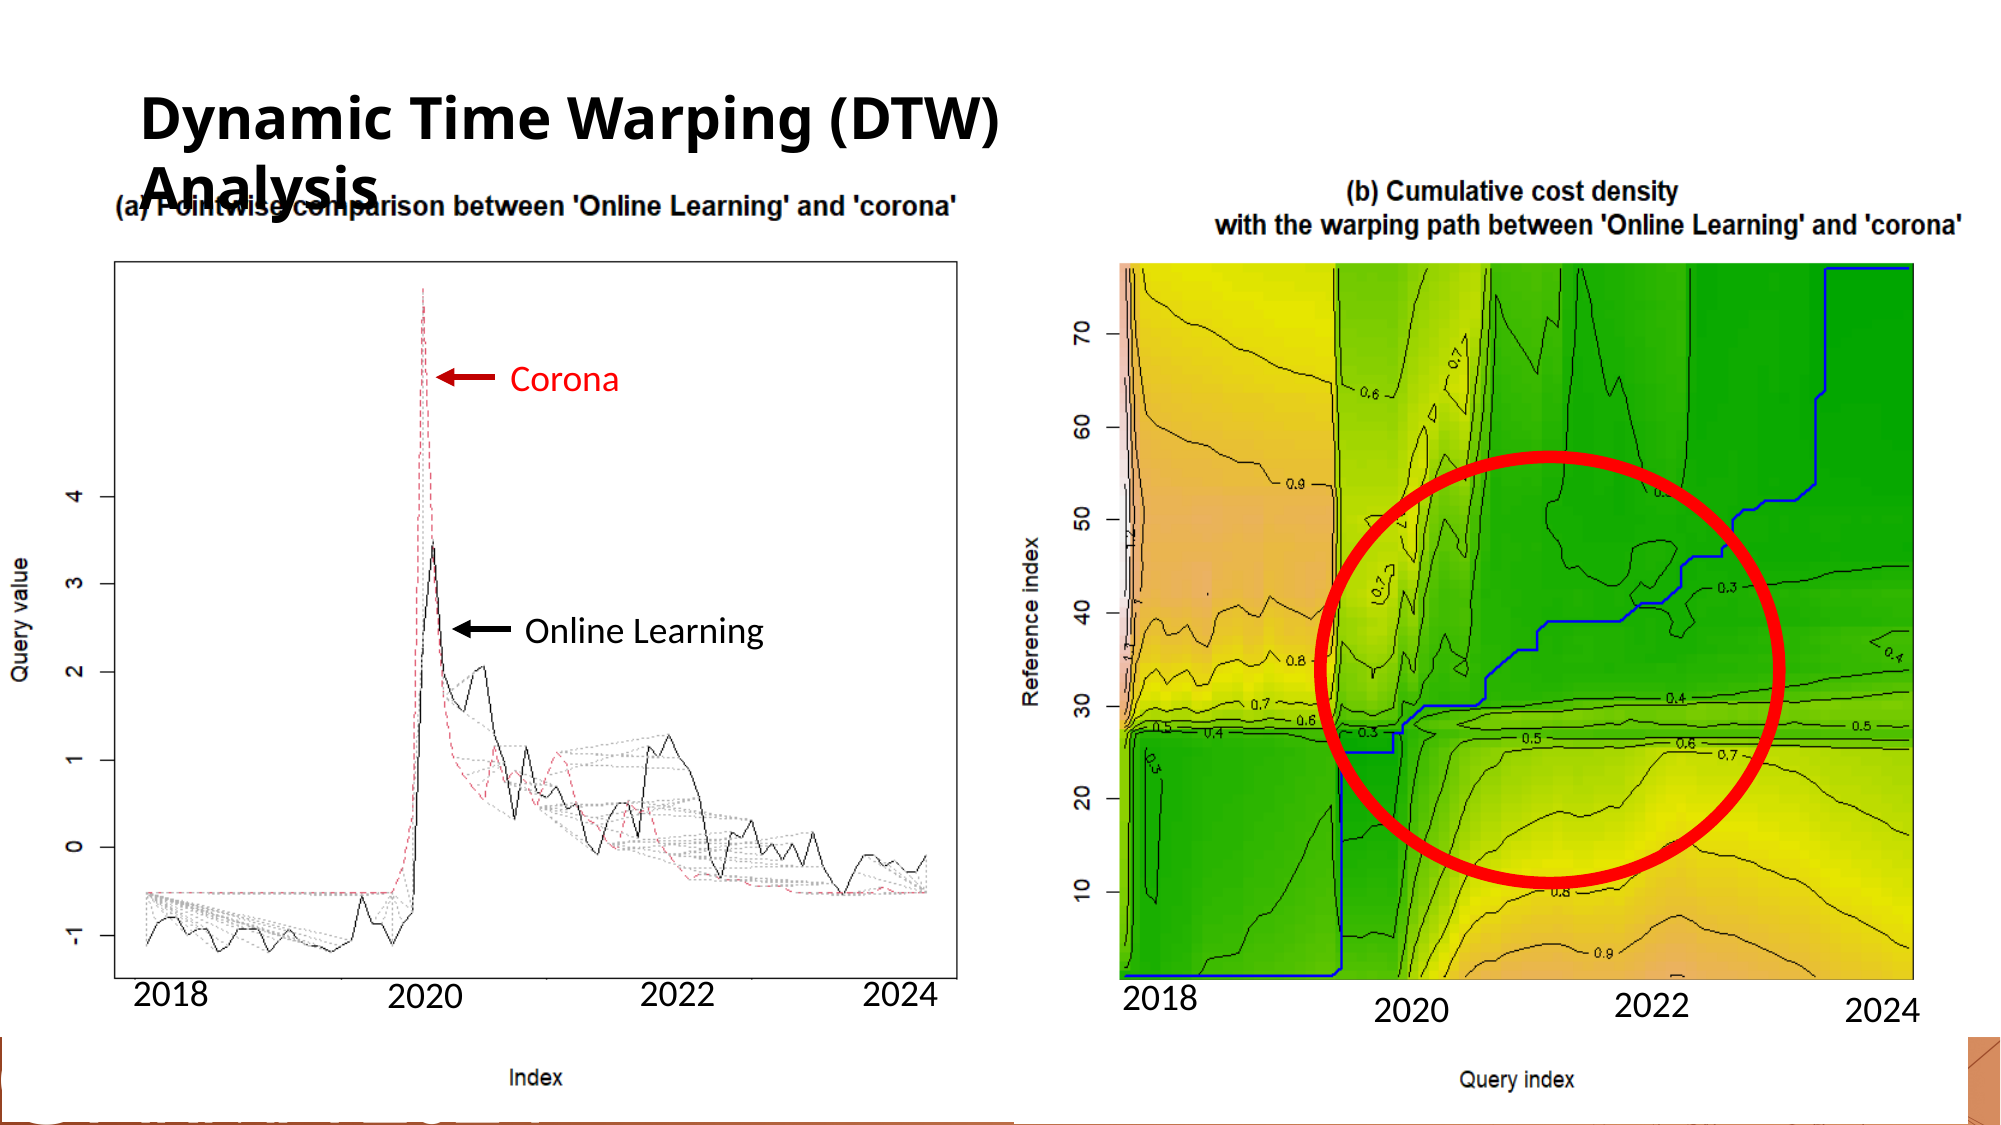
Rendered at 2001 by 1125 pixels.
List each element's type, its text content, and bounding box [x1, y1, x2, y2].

picture [0, 0, 2001, 1125]
text_box Dynamic Time Warping (DTW) Analysis [124, 73, 1124, 149]
